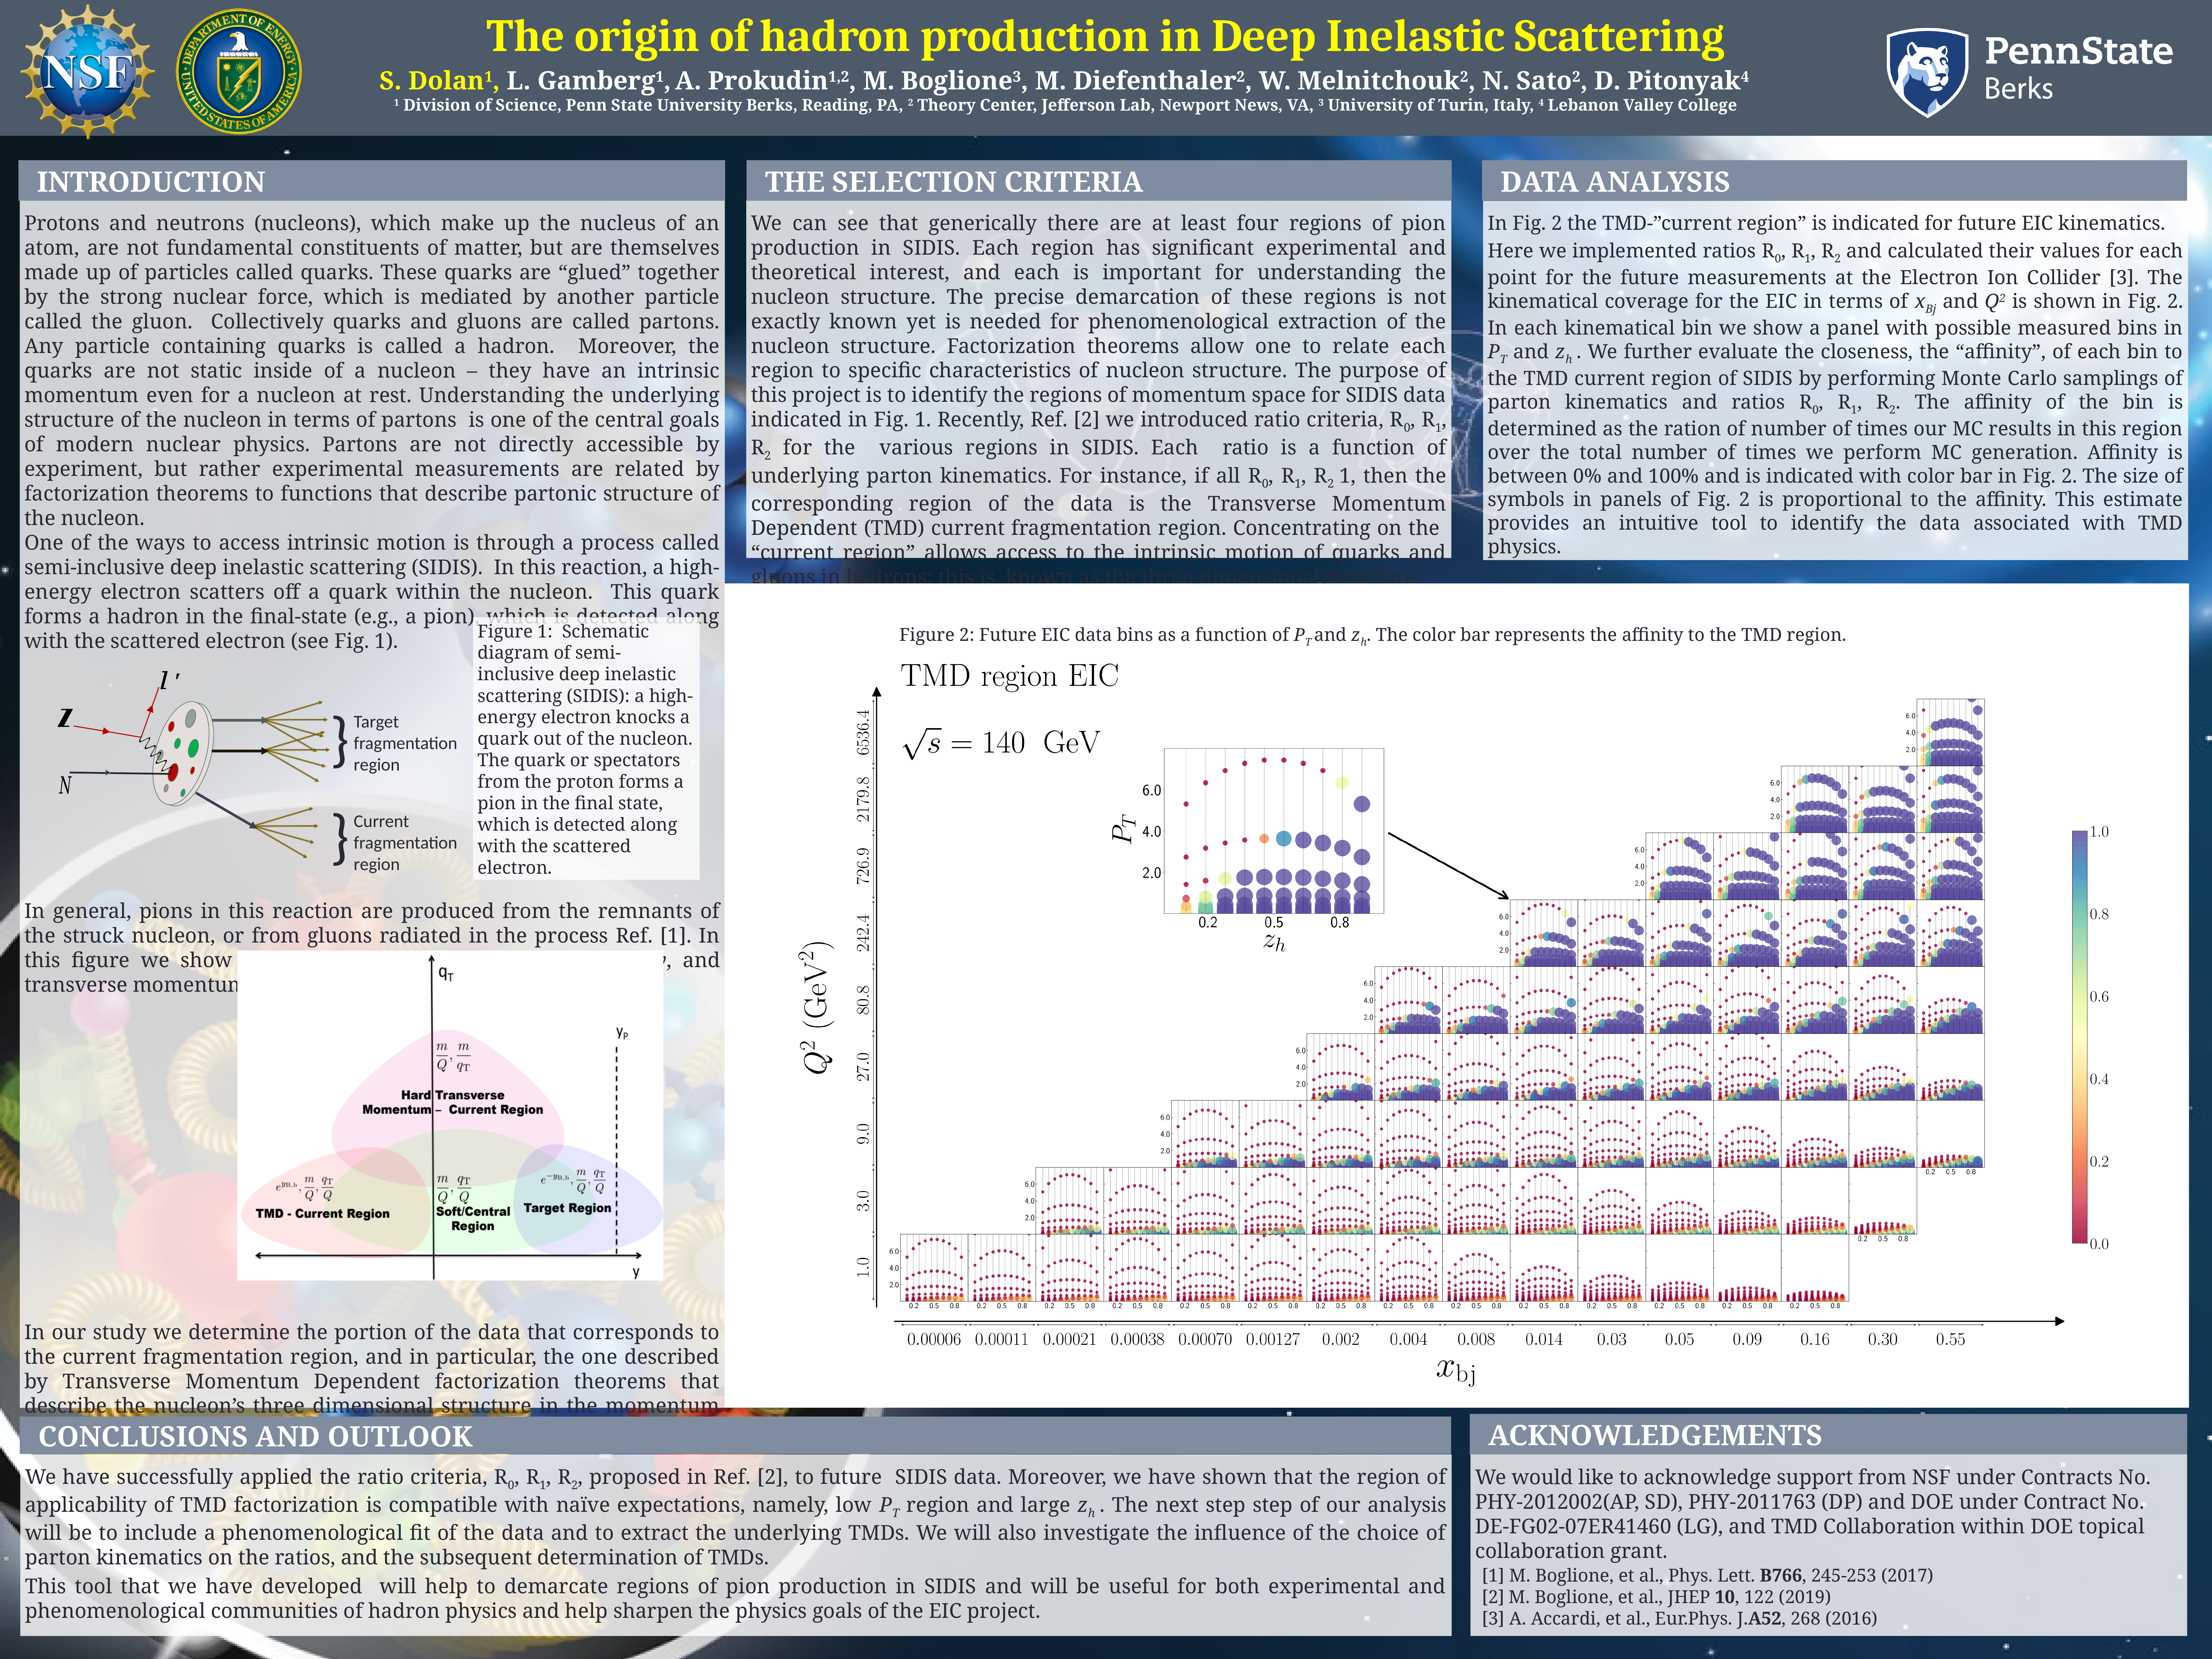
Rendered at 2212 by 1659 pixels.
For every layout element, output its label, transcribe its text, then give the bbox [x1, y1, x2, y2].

list S. Dolan1, L. Gamberg1, A. Prokudin1,2, M. Boglione3, M. Diefenthaler2, W. Melnitchouk2, N. Sato2, D. Pitonyak4 1 Division of Science, Penn State University Berks, Reading, PA, 2 Theory Center, Jefferson Lab, Newport News, VA, 3 University of Turin, Italy, 4 Lebanon Valley College [204, 62, 1847, 136]
picture [175, 8, 304, 135]
picture [0, 0, 2212, 1659]
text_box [69, 772, 171, 774]
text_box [77, 681, 159, 733]
title The origin of hadron production in Deep Inelastic Scattering [311, 0, 1847, 62]
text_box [154, 701, 211, 807]
